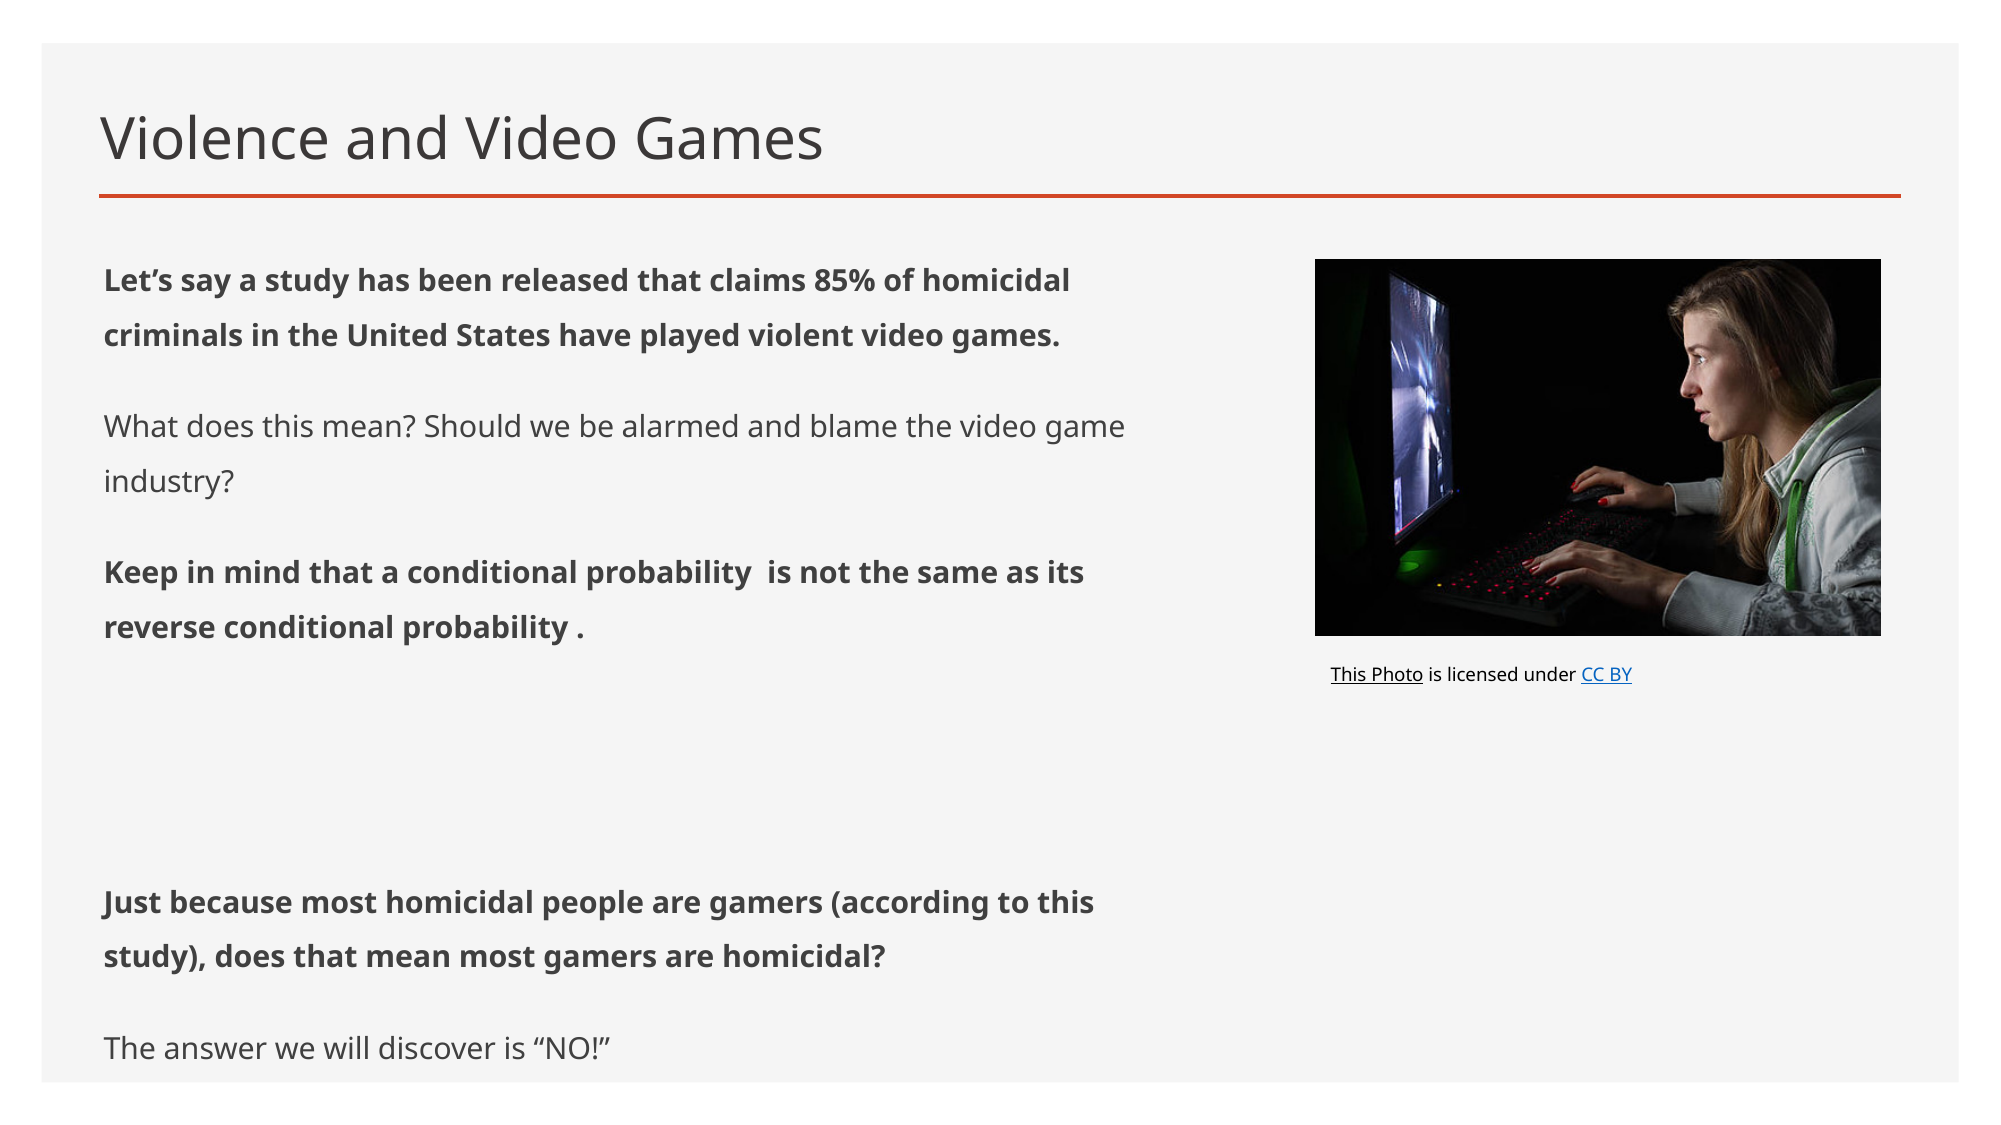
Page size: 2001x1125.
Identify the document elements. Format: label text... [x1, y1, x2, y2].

title Violence and Video Games [85, 73, 1214, 179]
picture [1315, 259, 1881, 636]
text_box This Photo is licensed under CC BY [1315, 654, 1881, 696]
